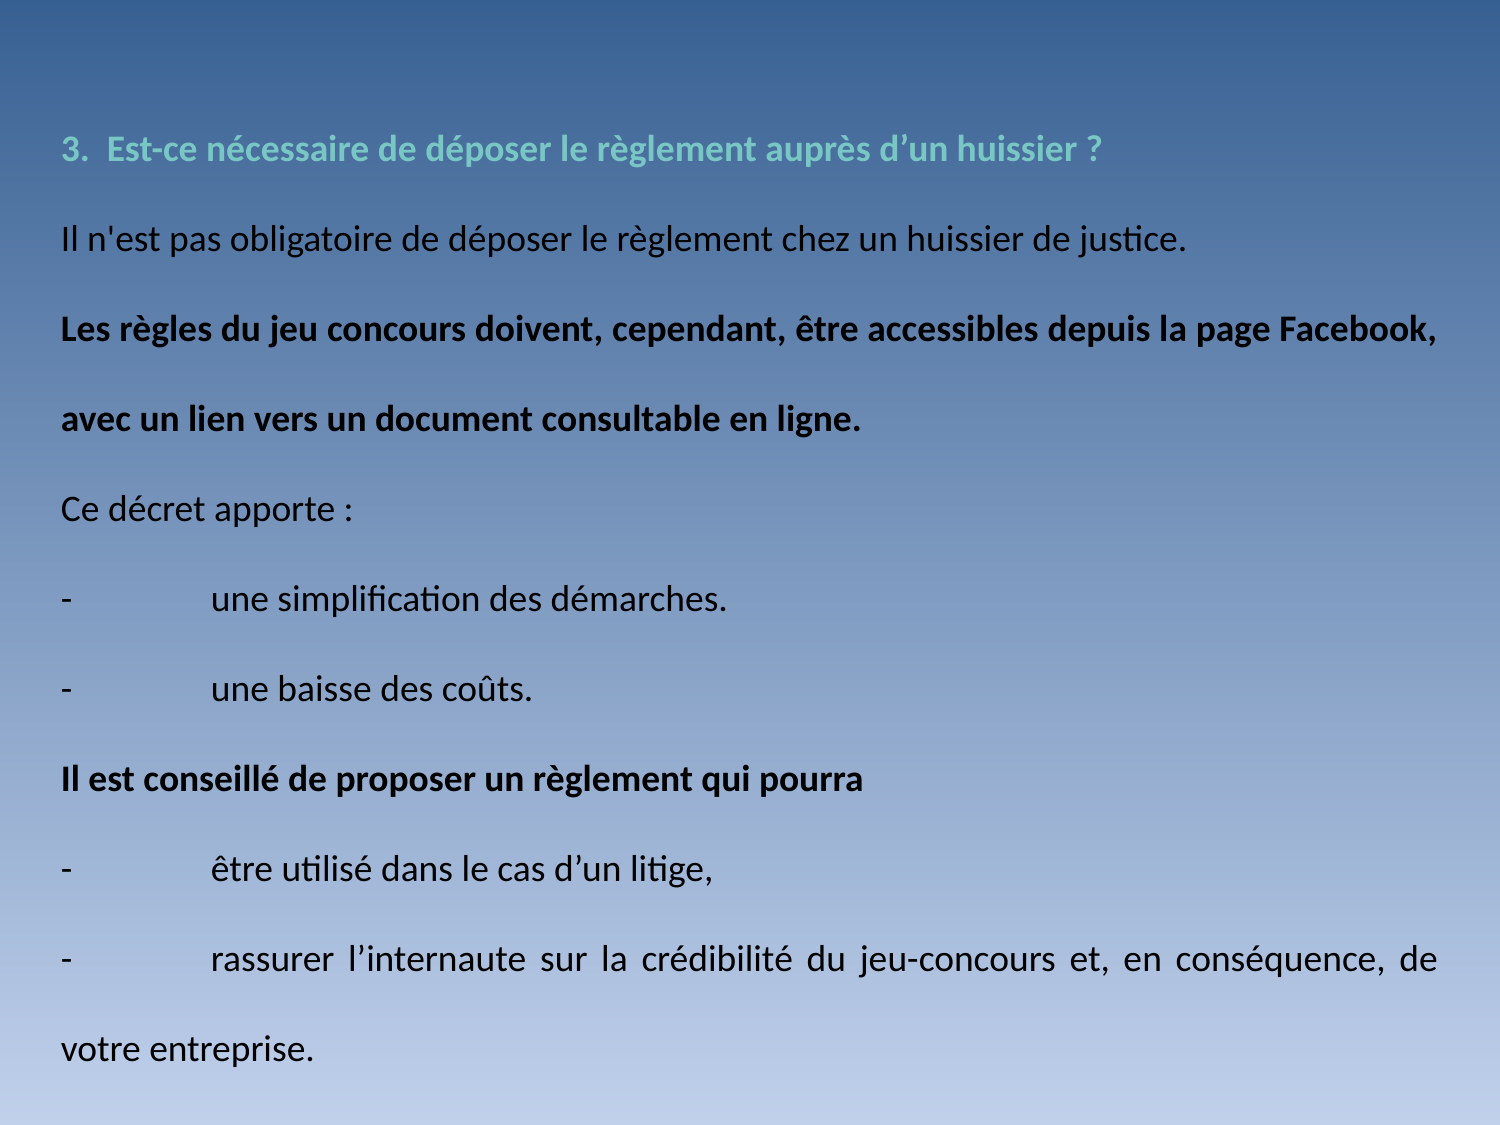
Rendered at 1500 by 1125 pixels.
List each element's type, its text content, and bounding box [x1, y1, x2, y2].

text_box 3. Est-ce nécessaire de déposer le règlement auprès d’un huissier ? Il n'est pas obligatoire de déposer le règlement chez un huissier de justice. Les règles du jeu concours doivent, cependant, être accessibles depuis la page Facebook, avec un lien vers un document consultable en ligne. Ce décret apporte : - une simplification des démarches. - une baisse des coûts. Il est conseillé de proposer un règlement qui pourra - être utilisé dans le cas d’un litige, - rassurer l’internaute sur la crédibilité du jeu-concours et, en conséquence, de votre entreprise. [46, 71, 1454, 1077]
